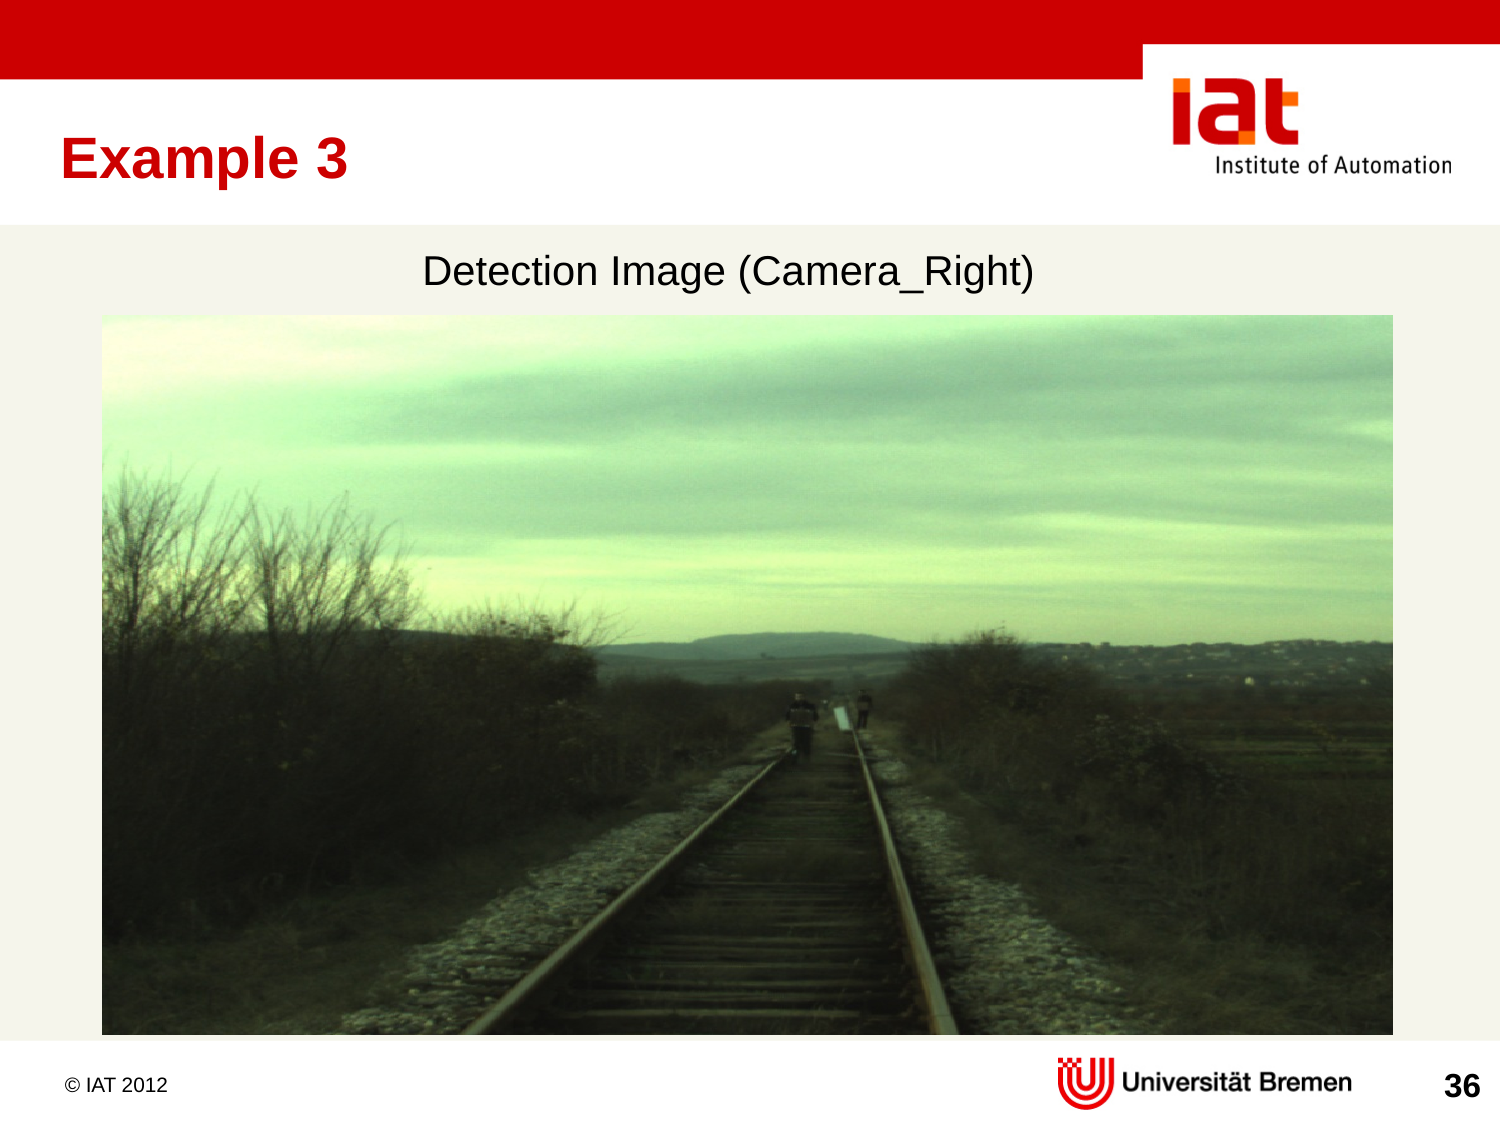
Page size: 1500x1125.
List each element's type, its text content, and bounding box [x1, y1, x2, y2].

picture [0, 0, 1500, 208]
picture [102, 315, 1393, 1035]
title Example 3 [45, 102, 875, 208]
picture [1058, 1056, 1353, 1111]
subtitle Detection Image (Camera_Right) [380, 235, 1077, 314]
